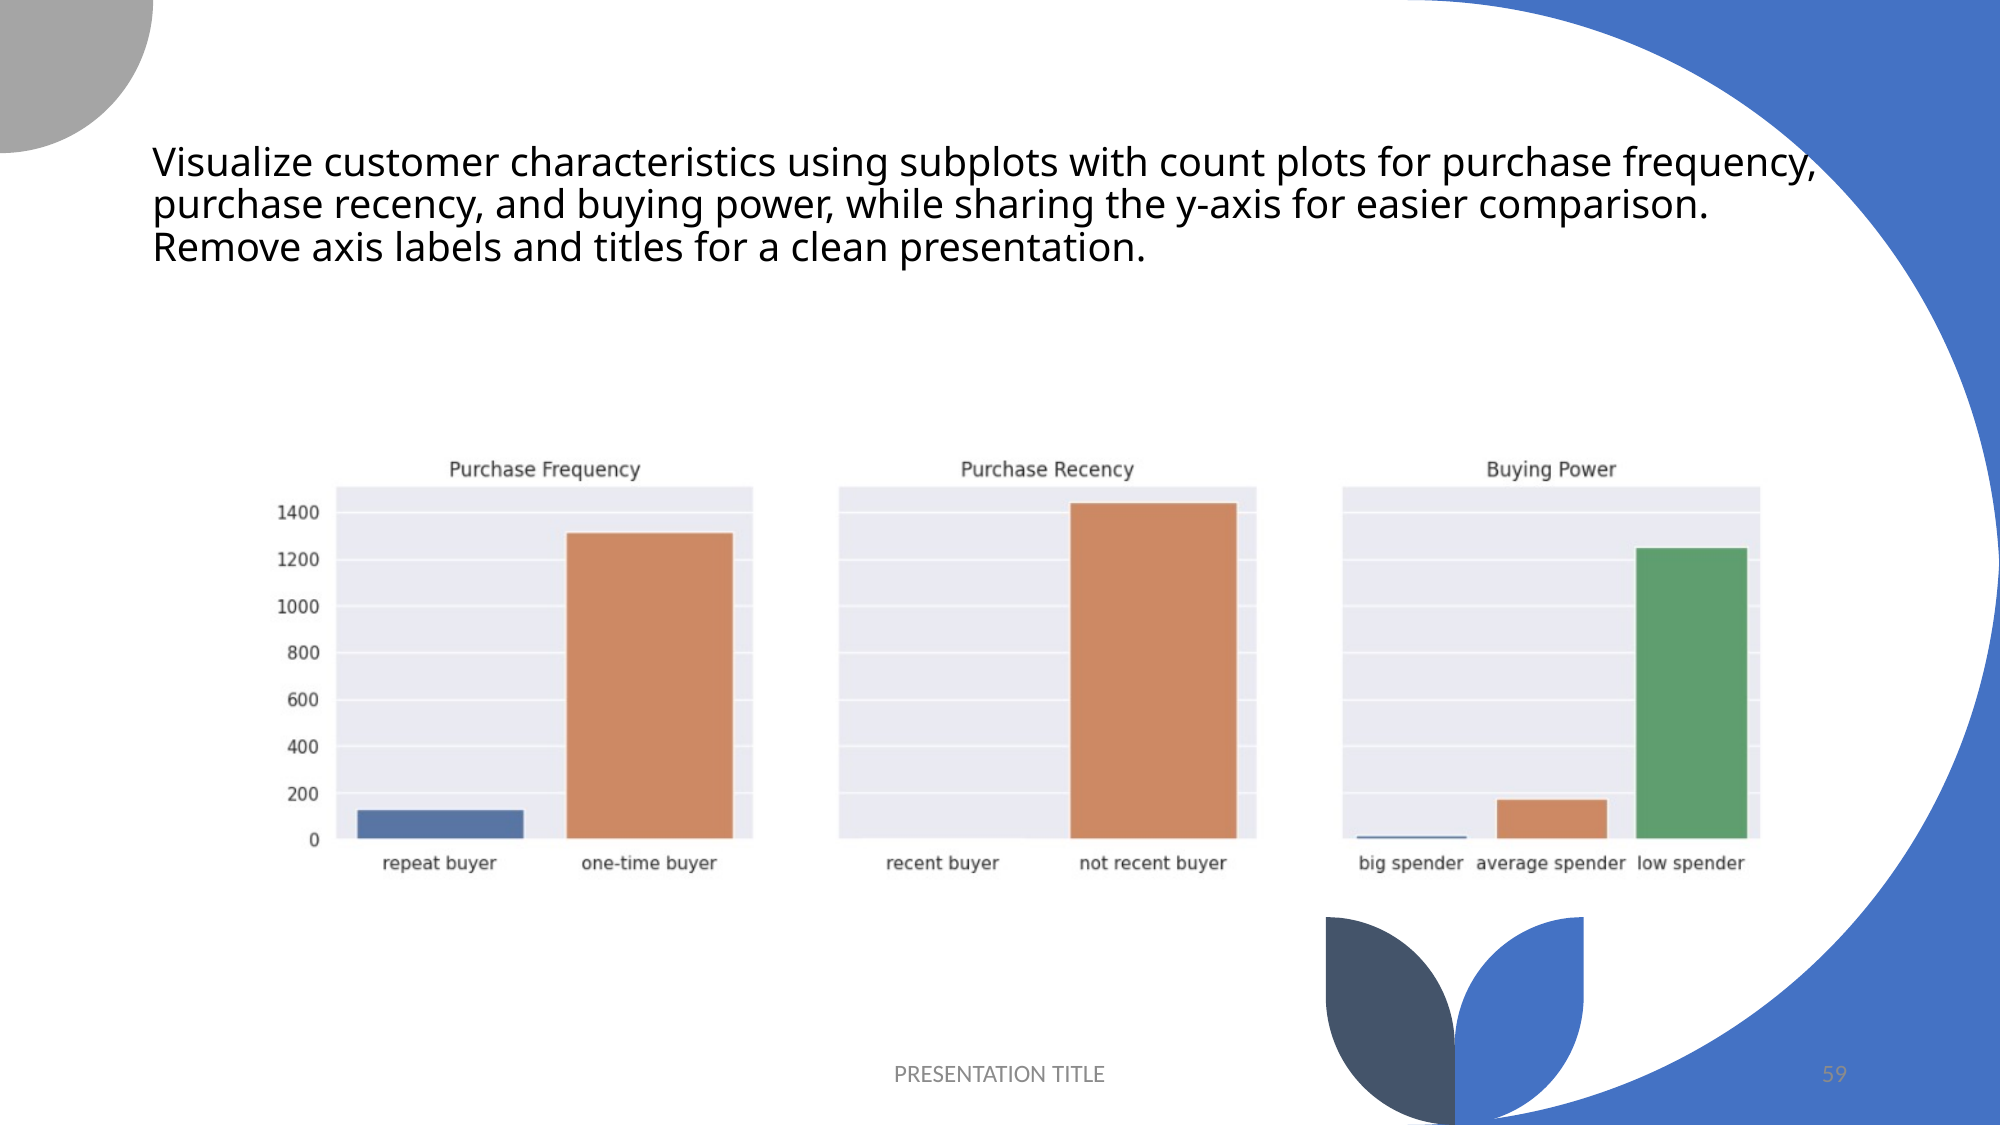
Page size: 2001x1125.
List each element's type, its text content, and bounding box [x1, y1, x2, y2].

title Visualize customer characteristics using subplots with count plots for purchase frequency, purchase recency, and buying power, while sharing the y-axis for easier comparison. Remove axis labels and titles for a clean presentation. [137, 59, 1863, 278]
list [137, 417, 1863, 896]
slide_number 59 [1412, 1042, 1863, 1103]
footer PRESENTATION TITLE [662, 1042, 1338, 1103]
